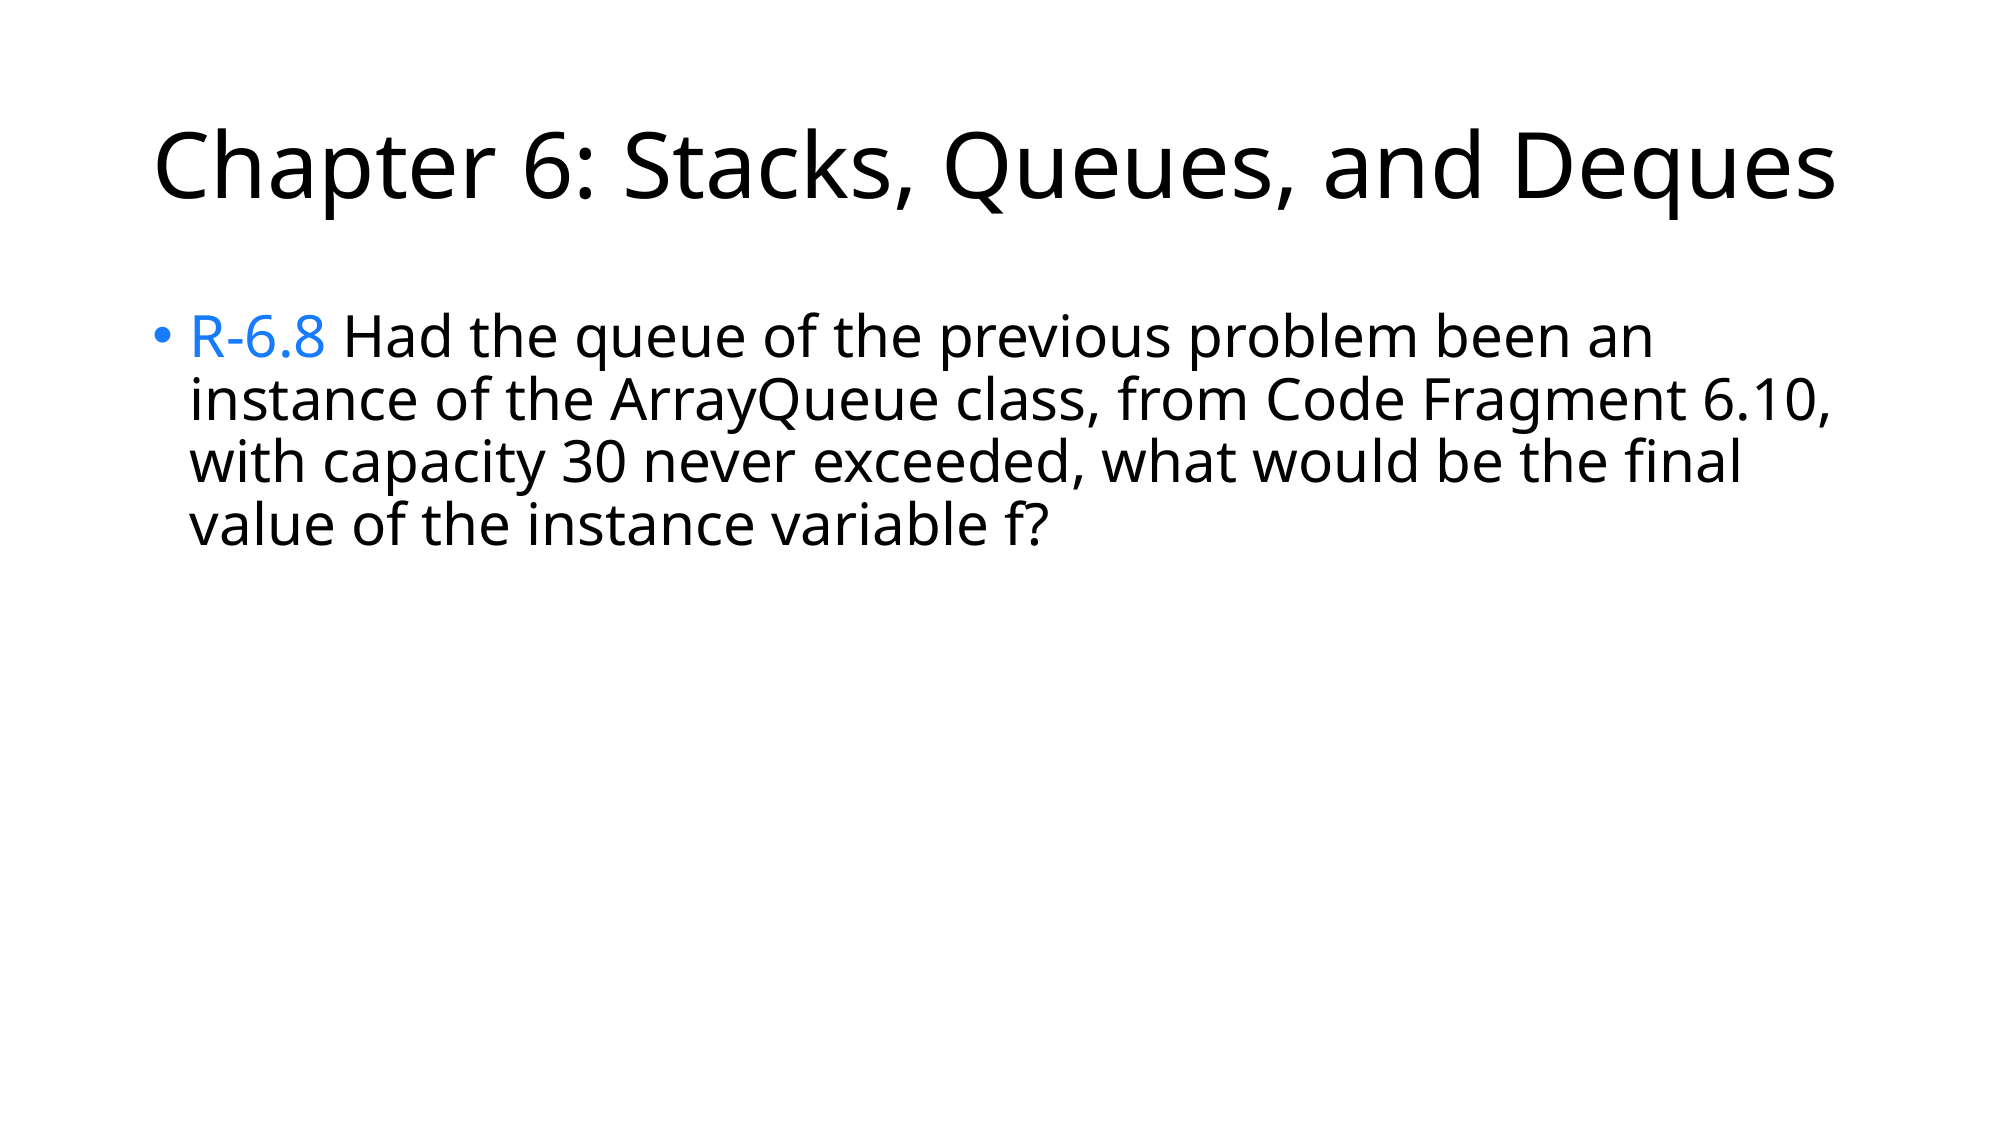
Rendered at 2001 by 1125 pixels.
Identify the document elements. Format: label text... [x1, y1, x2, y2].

list R-6.8 Had the queue of the previous problem been an instance of the ArrayQueue class, from Code Fragment 6.10, with capacity 30 never exceeded, what would be the final value of the instance variable f? [137, 299, 1863, 940]
title Chapter 6: Stacks, Queues, and Deques [137, 59, 1863, 278]
